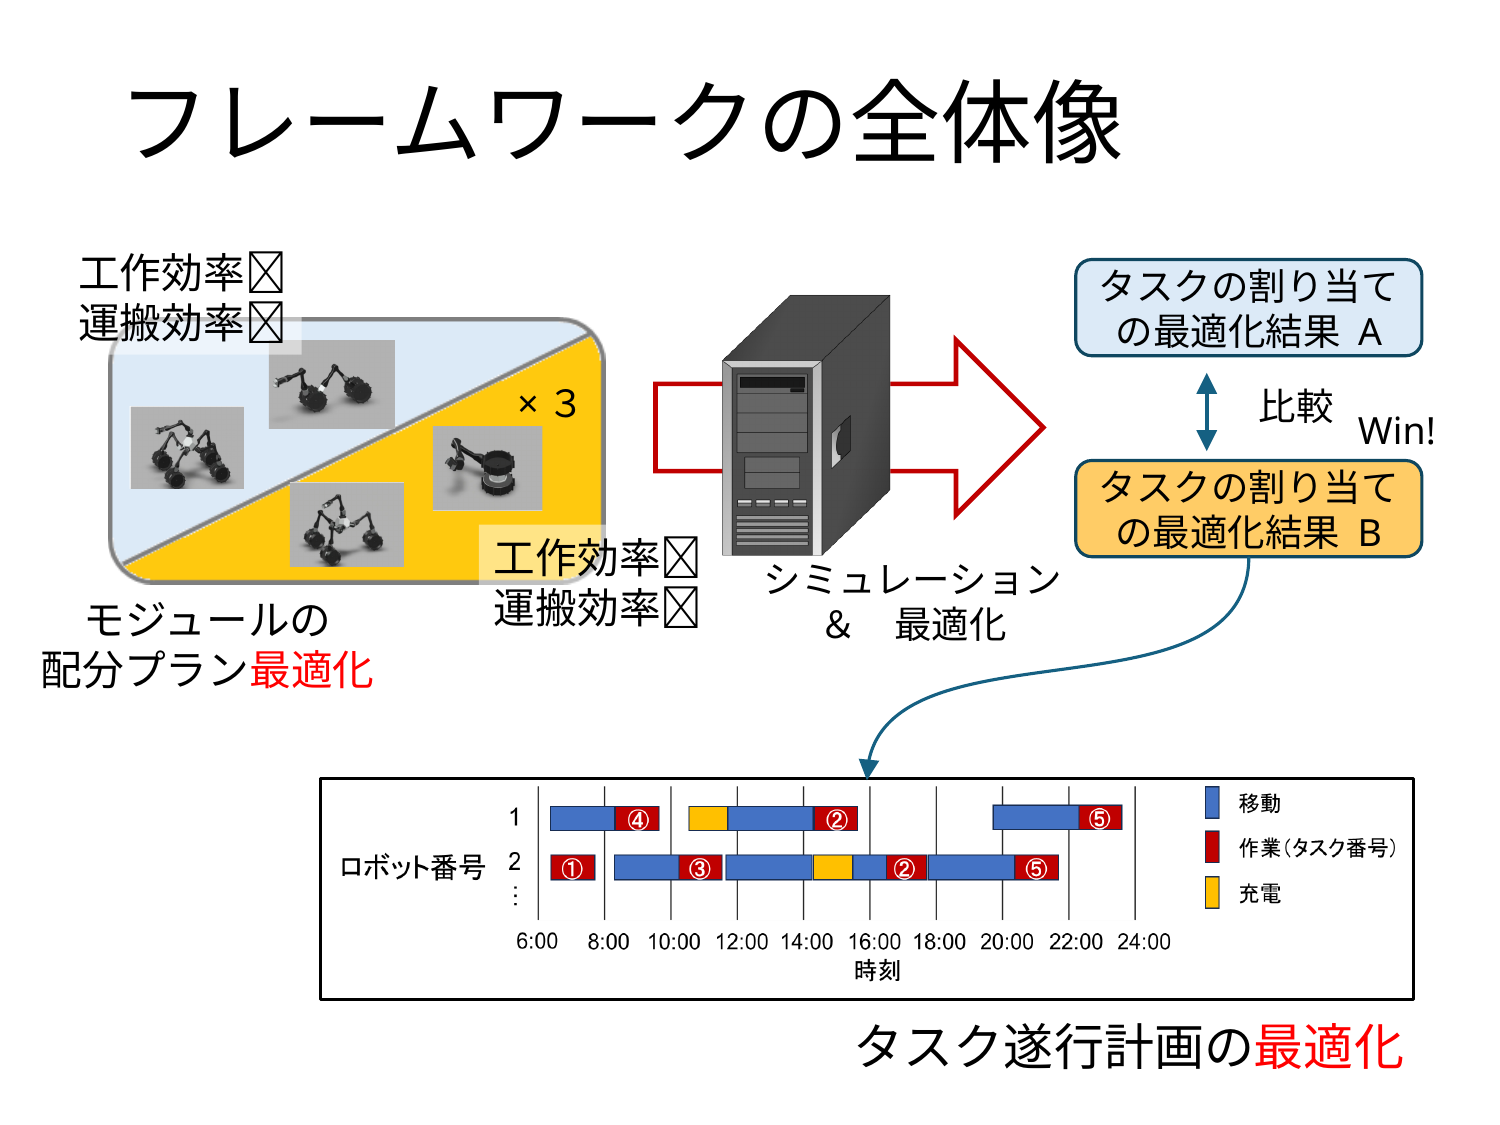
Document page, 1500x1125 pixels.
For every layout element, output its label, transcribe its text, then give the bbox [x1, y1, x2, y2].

picture [667, 285, 945, 564]
text_box [945, 336, 1046, 477]
text_box タスクの割り当ての最適化結果 A [1074, 257, 1424, 358]
text_box 工作効率 運搬効率 [63, 239, 302, 355]
text_box タスクの割り当ての最適化結果 B [1074, 458, 1424, 559]
text_box 比較 [1196, 375, 1205, 392]
picture [108, 316, 607, 586]
text_box シミュレーション ＆ 最適化 [739, 564, 945, 654]
text_box 比較 [1196, 394, 1205, 430]
text_box 比較 [1209, 375, 1397, 436]
picture [321, 779, 1413, 999]
title フレームワークの全体像 [103, 17, 1397, 236]
text_box モジュールの 配分プラン最適化 [21, 586, 394, 702]
text_box [653, 382, 667, 473]
text_box Win! [1322, 399, 1471, 460]
text_box タスク遂行計画の最適化 [839, 1007, 1419, 1083]
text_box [945, 477, 1171, 860]
text_box 工作効率 運搬効率 [478, 524, 718, 640]
